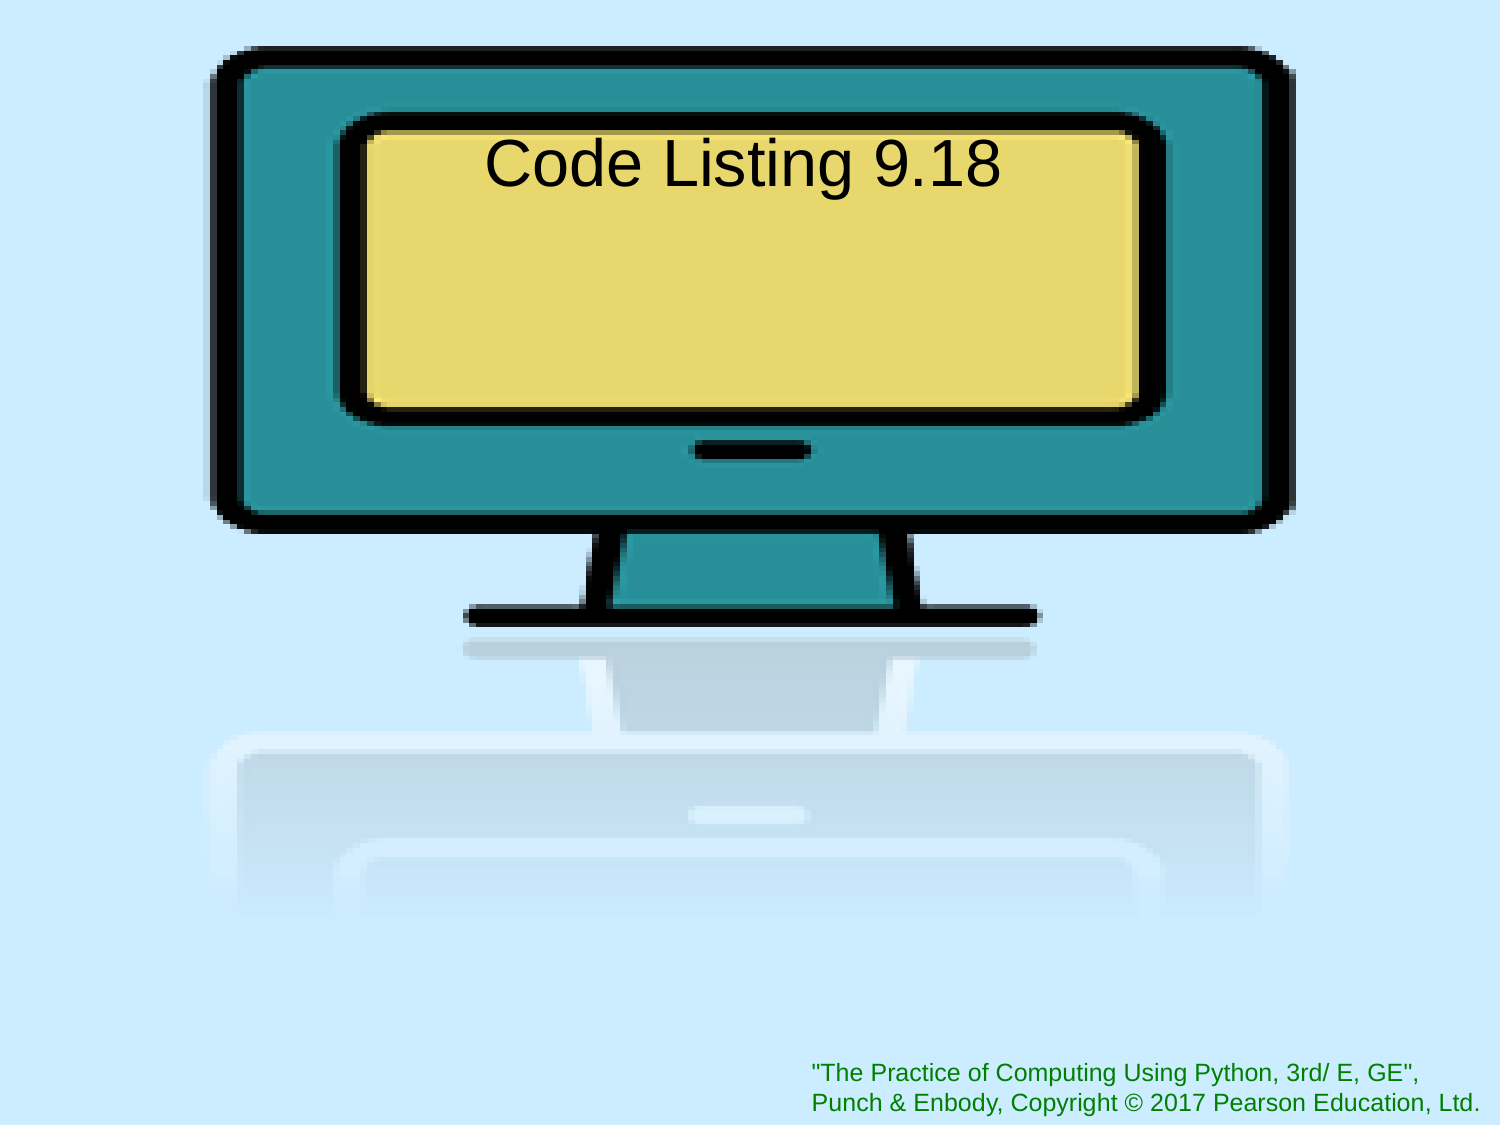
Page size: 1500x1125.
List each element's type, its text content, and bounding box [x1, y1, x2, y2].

subtitle Code Listing 9.18 [362, 112, 1125, 400]
picture [12, 0, 1488, 975]
